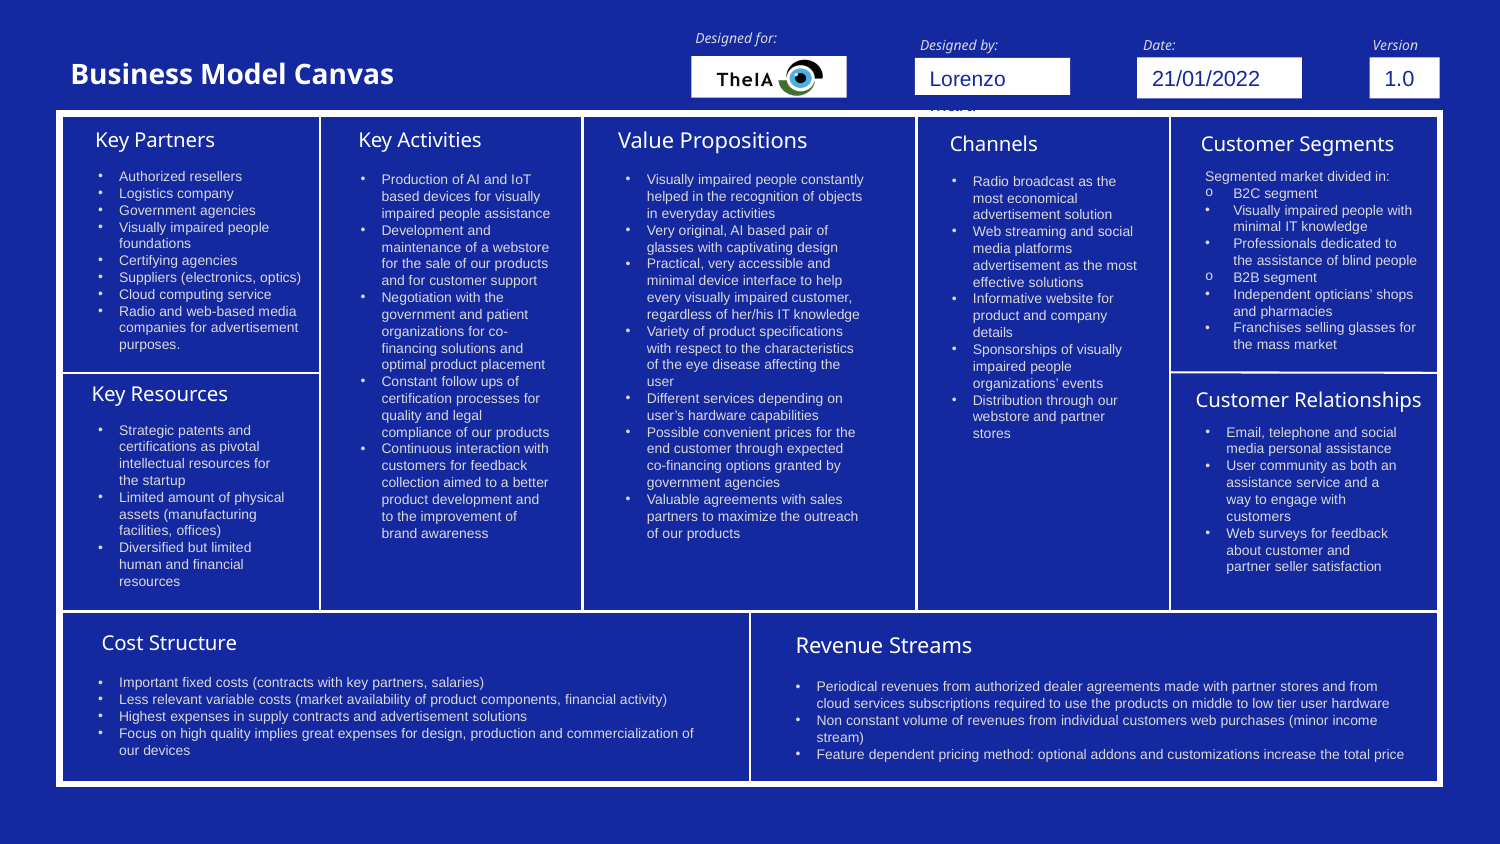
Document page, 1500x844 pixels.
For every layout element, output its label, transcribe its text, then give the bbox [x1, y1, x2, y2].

text_box 21/01/2022 [1137, 57, 1302, 99]
text_box 1.0 [1369, 57, 1440, 99]
text_box [691, 56, 703, 98]
text_box Key Resources [76, 373, 243, 413]
text_box Key Partners [80, 119, 230, 159]
text_box Key Activities [343, 119, 497, 159]
text_box Strategic patents and certifications as pivotal intellectual resources for the startup Limited amount of physical assets (manufacturing facilities, offices) Diversified but limited human and financial resources [86, 415, 305, 604]
text_box Business Model Canvas [55, 48, 442, 98]
text_box Authorized resellers Logistics company Government agencies Visually impaired people foundations Certifying agencies Suppliers (electronics, optics) Cloud computing service Radio and web-based media companies for advertisement purposes. [86, 161, 318, 367]
text_box [1171, 113, 1441, 371]
text_box Important fixed costs (contracts with key partners, salaries) Less relevant variable costs (market availability of product components, financial activity) Highest expenses in supply contracts and advertisement solutions Focus on high quality implies great expenses for design, production and commercialization of our devices [86, 668, 720, 777]
text_box Periodical revenues from authorized dealer agreements made with partner stores and from cloud services subscriptions required to use the products on middle to low tier user hardware Non constant volume of revenues from individual customers web purchases (minor income stream) Feature dependent pricing method: optional addons and customizations increase the total price [780, 670, 1431, 770]
text_box Email, telephone and social media personal assistance User community as both an assistance service and a way to engage with customers Web surveys for feedback about customer and partner seller satisfaction [1194, 419, 1410, 587]
text_box Visually impaired people constantly helped in the recognition of objects in everyday activities Very original, AI based pair of glasses with captivating design Practical, very accessible and minimal device interface to help every visually impaired customer, regardless of her/his IT knowledge Variety of product specifications with respect to the characteristics of the eye disease affecting the user Different services depending on user’s hardware capabilities Possible convenient prices for the end customer through expected co-financing options granted by government agencies Valuable agreements with sales partners to maximize the outreach of our products [614, 165, 878, 587]
text_box [321, 113, 582, 610]
text_box Date: [1128, 28, 1294, 61]
text_box Customer Segments [1186, 123, 1409, 163]
text_box Radio broadcast as the most economical advertisement solution Web streaming and social media platforms advertisement as the most effective solutions Informative website for product and company details Sponsorships of visually impaired people organizations’ events Distribution through our webstore and partner stores [940, 166, 1157, 548]
text_box [1171, 374, 1441, 610]
text_box Segmented market divided in: B2C segment Visually impaired people with minimal IT knowledge Professionals dedicated to the assistance of blind people B2B segment Independent opticians’ shops and pharmacies Franchises selling glasses for the mass market [1193, 161, 1431, 372]
text_box [59, 113, 320, 372]
text_box Cost Structure [86, 622, 626, 662]
text_box Designed for: [680, 21, 846, 54]
text_box Lorenzo Marti [914, 57, 1071, 95]
text_box Channels [934, 123, 1053, 163]
text_box Designed by: [905, 28, 1070, 61]
text_box [751, 613, 1441, 785]
text_box Version: [1357, 28, 1433, 78]
text_box Production of AI and IoT based devices for visually impaired people assistance Development and maintenance of a webstore for the sale of our products and for customer support Negotiation with the government and patient organizations for co-financing solutions and optimal product placement Constant follow ups of certification processes for quality and legal compliance of our products Continuous interaction with customers for feedback collection aimed to a better product development and to the improvement of brand awareness [349, 165, 566, 593]
text_box [584, 113, 1170, 610]
text_box [843, 56, 847, 98]
text_box [59, 373, 749, 785]
picture [703, 43, 843, 116]
text_box Revenue Streams [780, 624, 1069, 666]
text_box Value Propositions [603, 119, 823, 161]
text_box Customer Relationships [1180, 379, 1437, 419]
